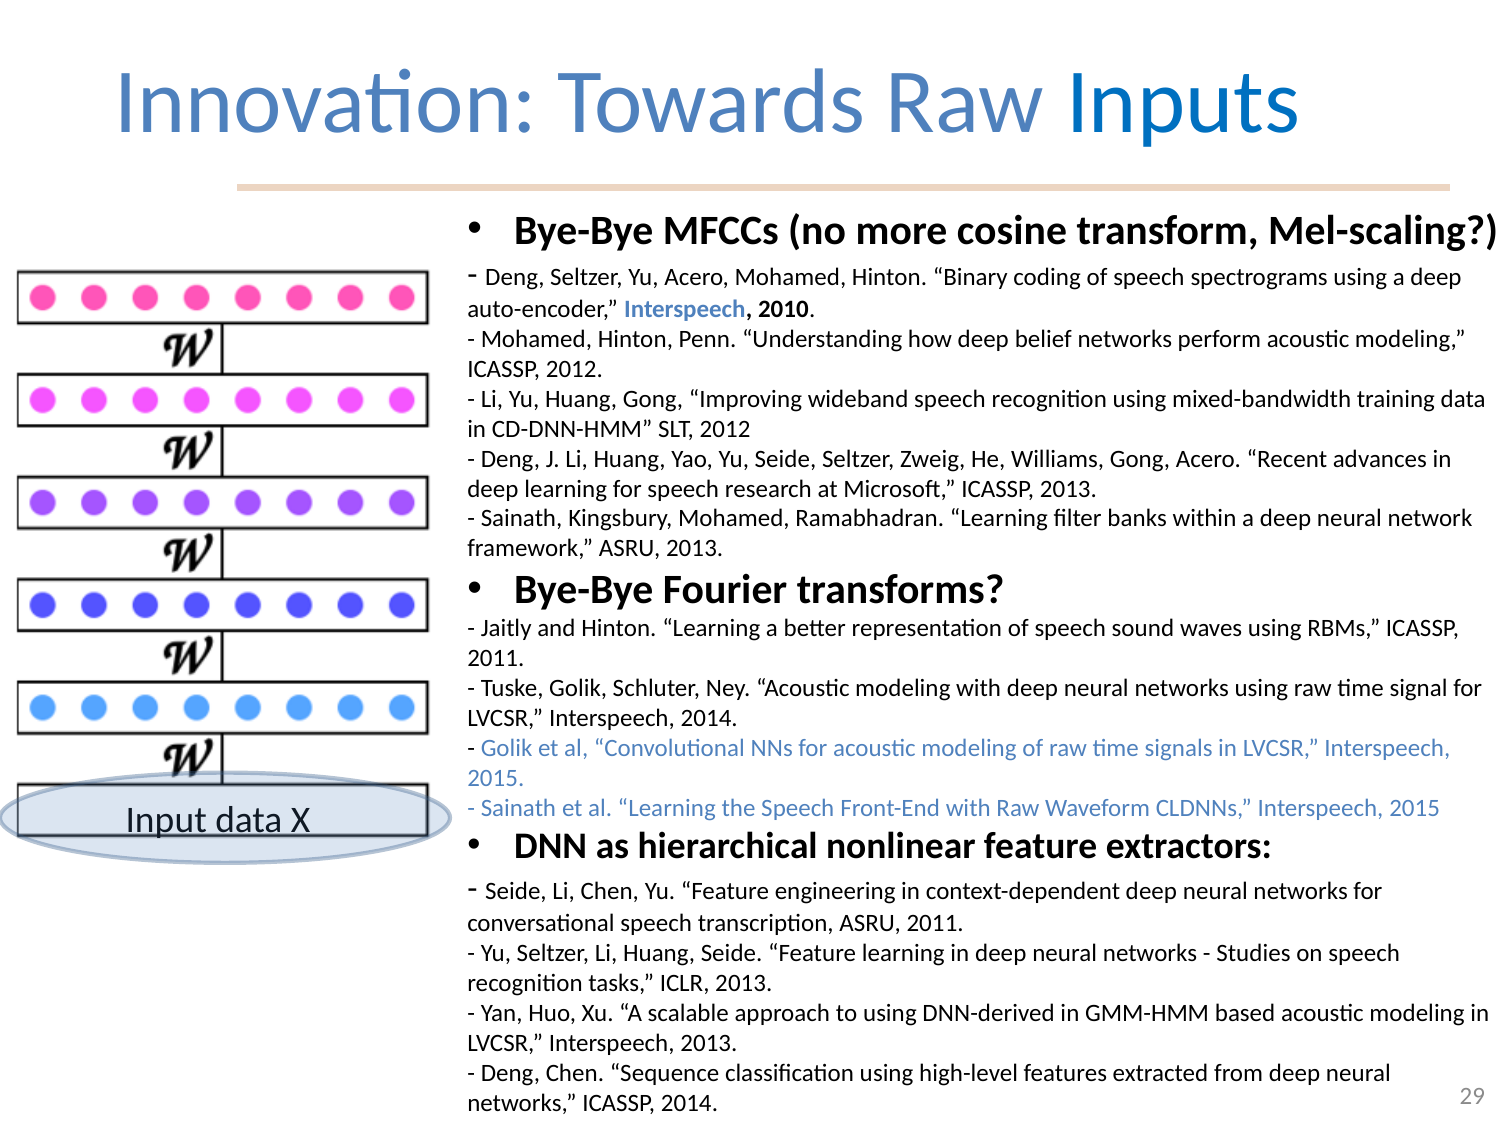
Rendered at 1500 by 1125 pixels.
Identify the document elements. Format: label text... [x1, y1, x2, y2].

text_box [90, 856, 360, 865]
text_box [444, 804, 453, 831]
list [0, 247, 439, 849]
text_box Bye-Bye MFCCs (no more cosine transform, Mel-scaling?) - Deng, Seltzer, Yu, Acero, Mohamed, Hinton. “Binary coding of speech spectrograms using a deep auto-encoder,” Interspeech, 2010. - Mohamed, Hinton, Penn. “Understanding how deep belief networks perform acoustic modeling,” ICASSP, 2012. - Li, Yu, Huang, Gong, “Improving wideband speech recognition using mixed-bandwidth training data in CD-DNN-HMM” SLT, 2012 - Deng, J. Li, Huang, Yao, Yu, Seide, Seltzer, Zweig, He, Williams, Gong, Acero. “Recent advances in deep learning for speech research at Microsoft,” ICASSP, 2013. - Sainath, Kingsbury, Mohamed, Ramabhadran. “Learning filter banks within a deep neural network framework,” ASRU, 2013. Bye-Bye Fourier transforms? - Jaitly and Hinton. “Learning a better representation of speech sound waves using RBMs,” ICASSP, 2011. - Tuske, Golik, Schluter, Ney. “Acoustic modeling with deep neural networks using raw time signal for LVCSR,” Interspeech, 2014. - Golik et al, “Convolutional NNs for acoustic modeling of raw time signals in LVCSR,” Interspeech, 2015. - Sainath et al. “Learning the Speech Front-End with Raw Waveform CLDNNs,” Interspeech, 2015 DNN as hierarchical nonlinear feature extractors: - Seide, Li, Chen, Yu. “Feature engineering in context-dependent deep neural networks for conversational speech transcription, ASRU, 2011. - Yu, Seltzer, Li, Huang, Seide. “Feature learning in deep neural networks - Studies on speech recognition tasks,” ICLR, 2013. - Yan, Huo, Xu. “A scalable approach to using DNN-derived in GMM-HMM based acoustic modeling in LVCSR,” Interspeech, 2013. - Deng, Chen. “Sequence classification using high-level features extracted from deep neural networks,” ICASSP, 2014. [452, 195, 1500, 1125]
title Innovation: Towards Raw Inputs [0, 24, 1416, 168]
